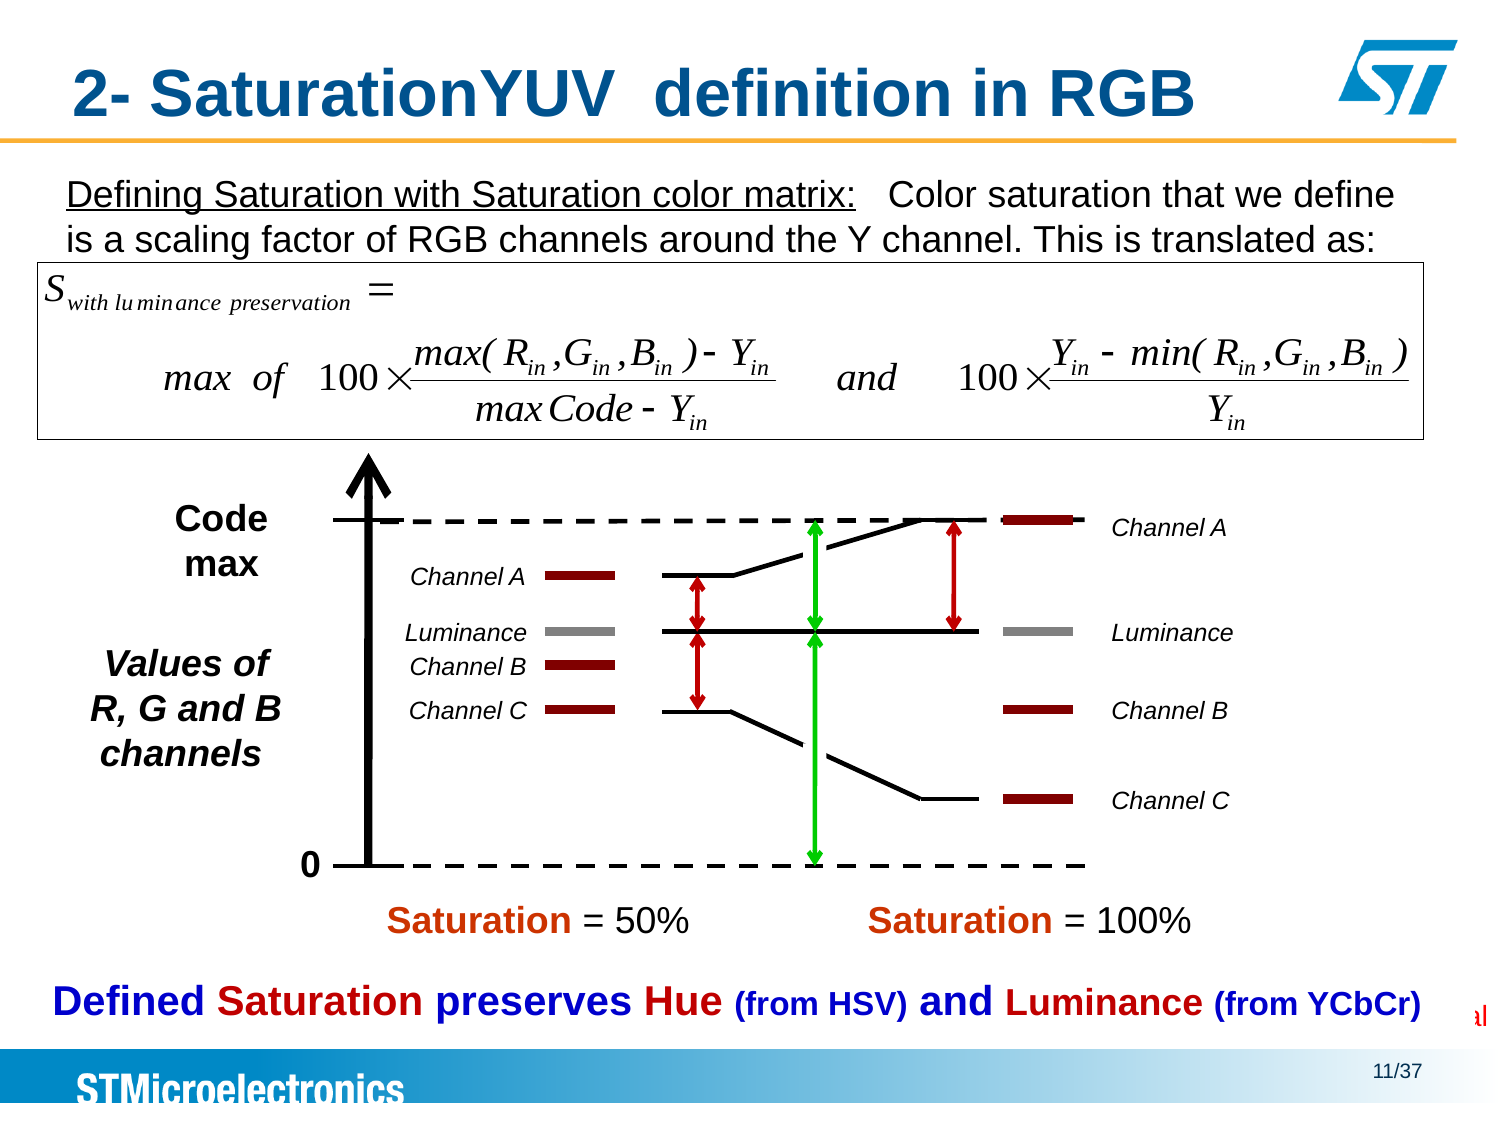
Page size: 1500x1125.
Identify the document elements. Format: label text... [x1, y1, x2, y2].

picture [0, 1049, 1500, 1105]
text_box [37, 162, 1476, 1033]
picture [1328, 37, 1462, 117]
title 2- SaturationYUV definition in RGB [57, 24, 1283, 138]
slide_number 11/37 [1325, 1050, 1438, 1096]
